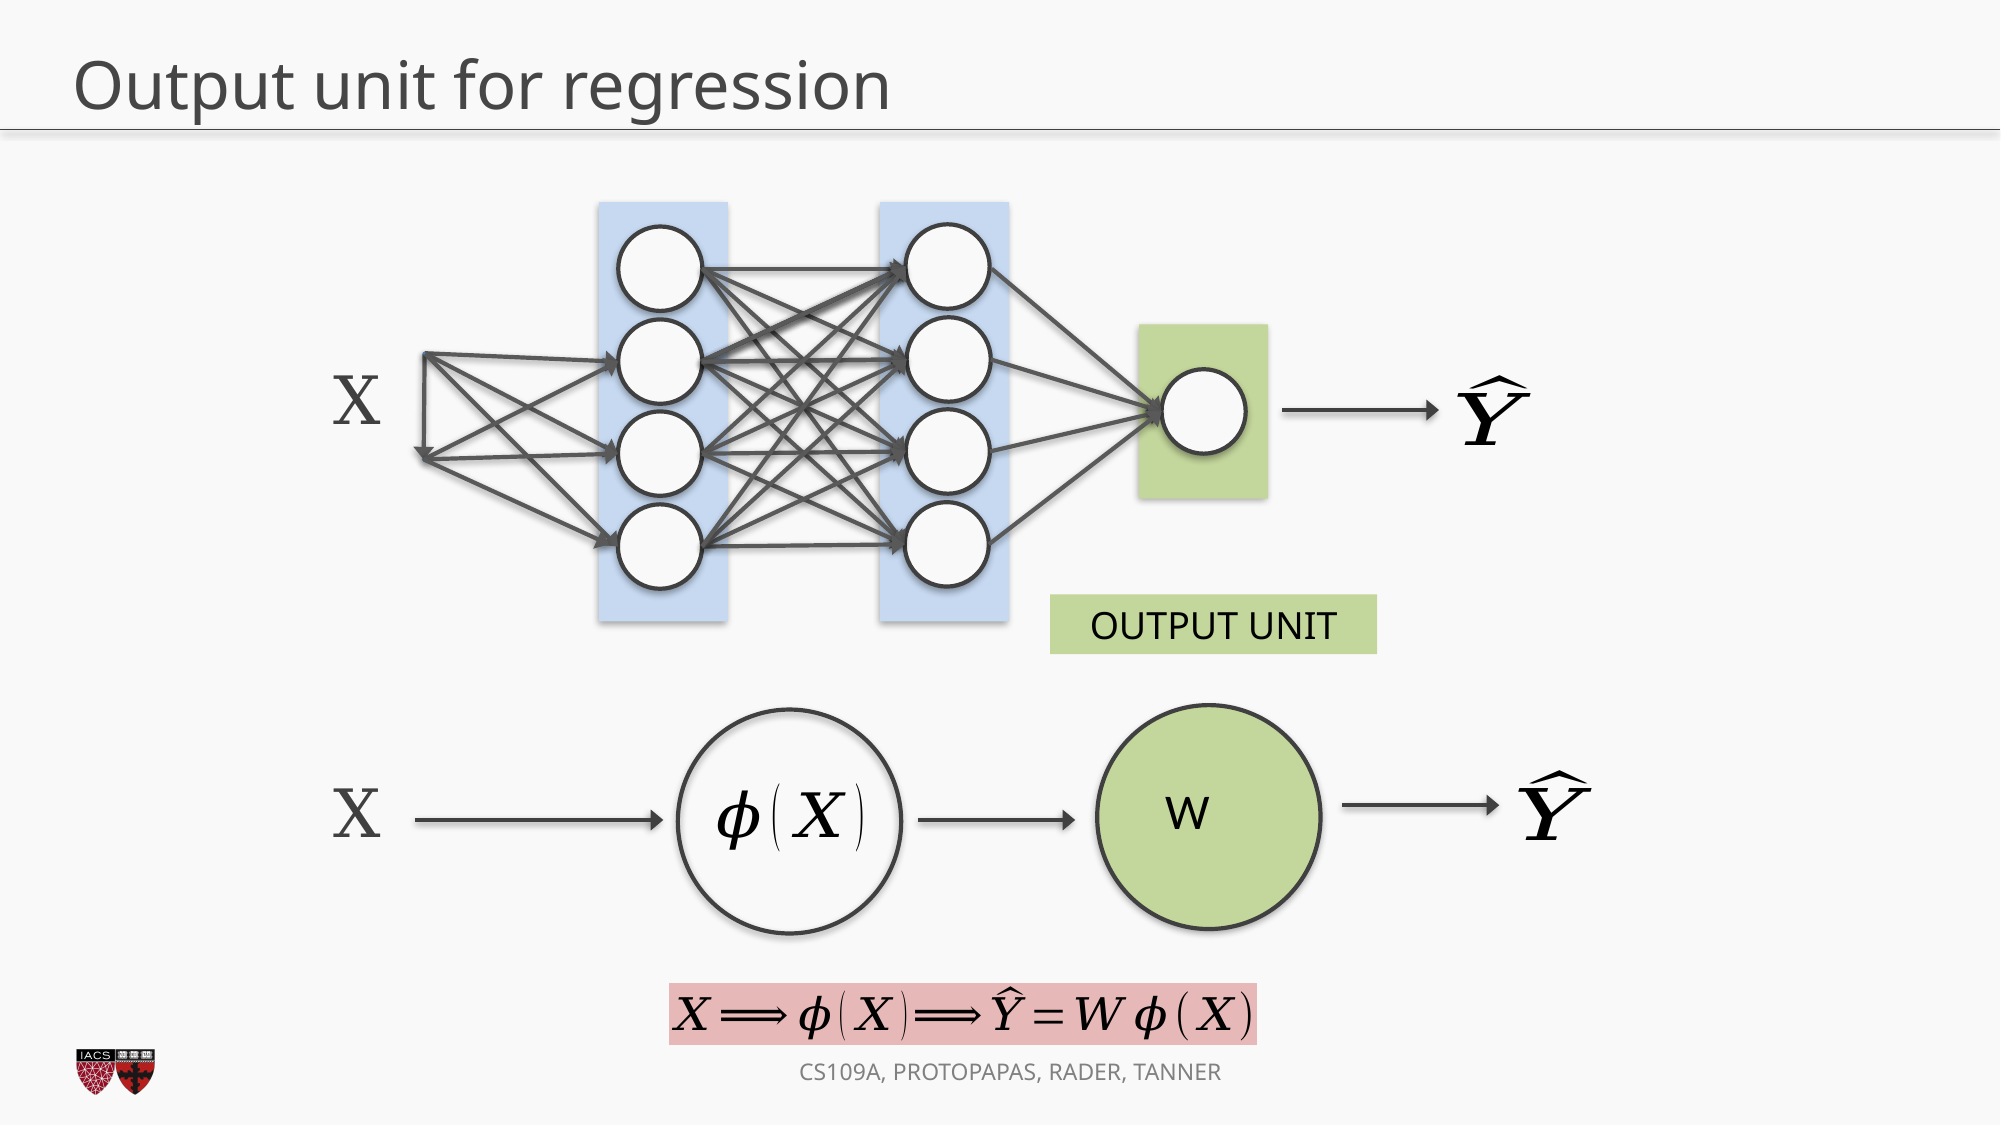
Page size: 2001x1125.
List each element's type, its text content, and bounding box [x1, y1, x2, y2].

text_box X [318, 763, 396, 859]
title Output unit for regression [57, 35, 1943, 162]
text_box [414, 709, 1144, 934]
text_box OUTPUT UNIT [1050, 594, 1378, 655]
text_box [1149, 704, 1322, 930]
text_box X [318, 350, 396, 445]
picture [75, 1049, 155, 1095]
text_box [422, 201, 1269, 622]
